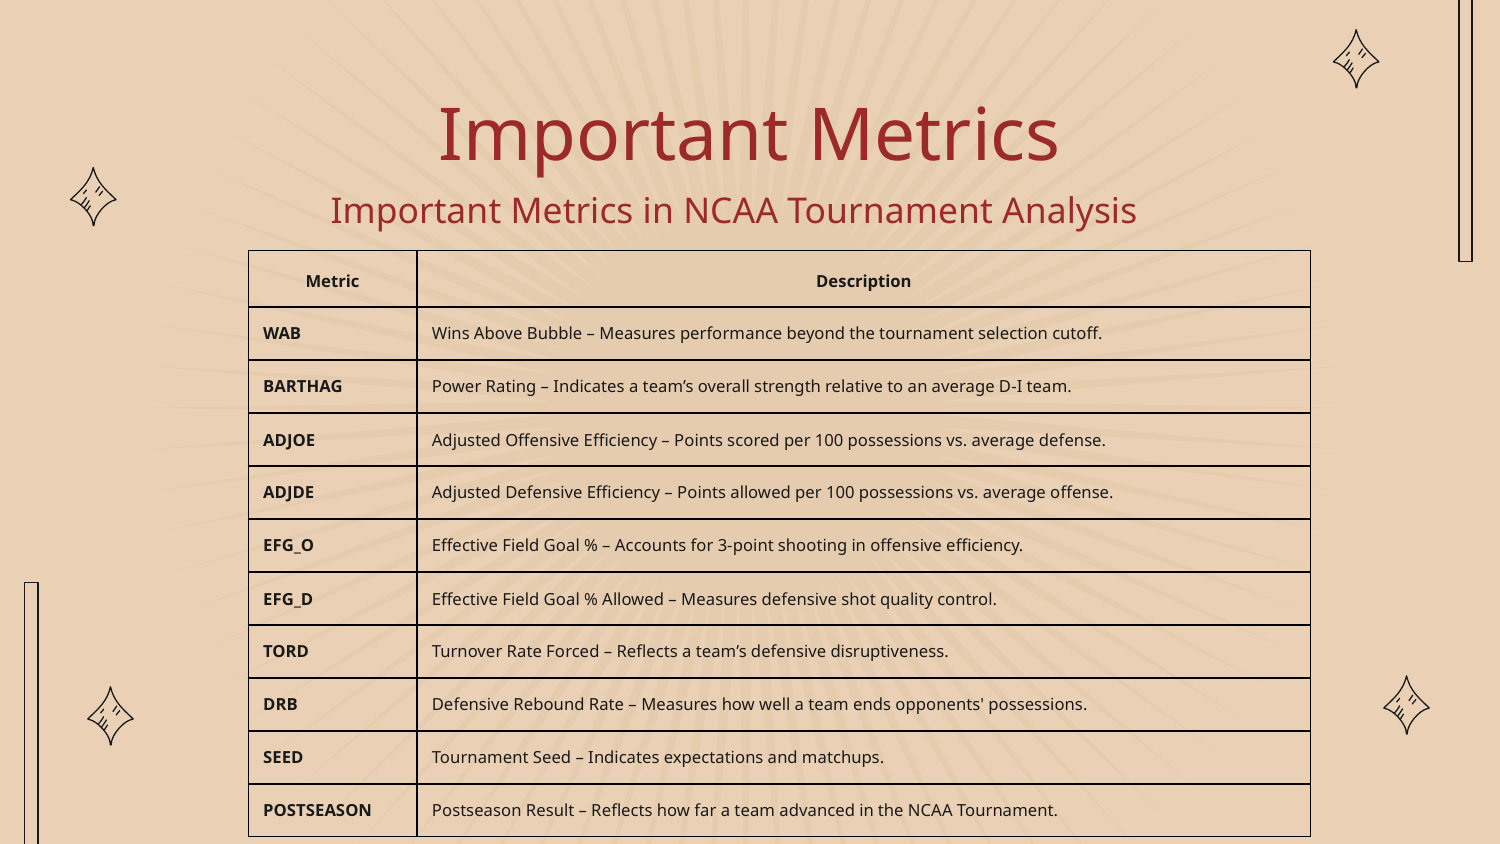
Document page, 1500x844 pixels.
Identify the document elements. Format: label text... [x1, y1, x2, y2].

text_box Important Metrics in NCAA Tournament Analysis [315, 166, 1215, 247]
table_header Description [418, 251, 1310, 306]
table_cell Postseason Result – Reflects how far a team advanced in the NCAA Tournament. [418, 785, 1310, 836]
table_cell EFG_D [249, 573, 416, 624]
table_cell WAB [249, 308, 416, 359]
table_cell SEED [249, 732, 416, 783]
table_cell Effective Field Goal % – Accounts for 3-point shooting in offensive efficiency. [418, 520, 1310, 571]
table_cell POSTSEASON [249, 785, 416, 836]
table_cell EFG_O [249, 520, 416, 571]
table_cell TORD [249, 626, 416, 677]
table_cell Defensive Rebound Rate – Measures how well a team ends opponents' possessions. [418, 679, 1310, 730]
table_cell Adjusted Offensive Efficiency – Points scored per 100 possessions vs. average defense. [418, 414, 1310, 465]
table_cell DRB [249, 679, 416, 730]
table_cell Turnover Rate Forced – Reflects a team’s defensive disruptiveness. [418, 626, 1310, 677]
table_cell ADJOE [249, 414, 416, 465]
title Important Metrics [118, 72, 1382, 167]
table_cell Tournament Seed – Indicates expectations and matchups. [418, 732, 1310, 783]
table_cell Adjusted Defensive Efficiency – Points allowed per 100 possessions vs. average offense. [418, 467, 1310, 518]
table_cell ADJDE [249, 467, 416, 518]
table_cell Power Rating – Indicates a team’s overall strength relative to an average D-I team. [418, 361, 1310, 412]
table_cell Effective Field Goal % Allowed – Measures defensive shot quality control. [418, 573, 1310, 624]
table_cell BARTHAG [249, 361, 416, 412]
table_cell Wins Above Bubble – Measures performance beyond the tournament selection cutoff. [418, 308, 1310, 359]
table_header Metric [249, 251, 416, 306]
